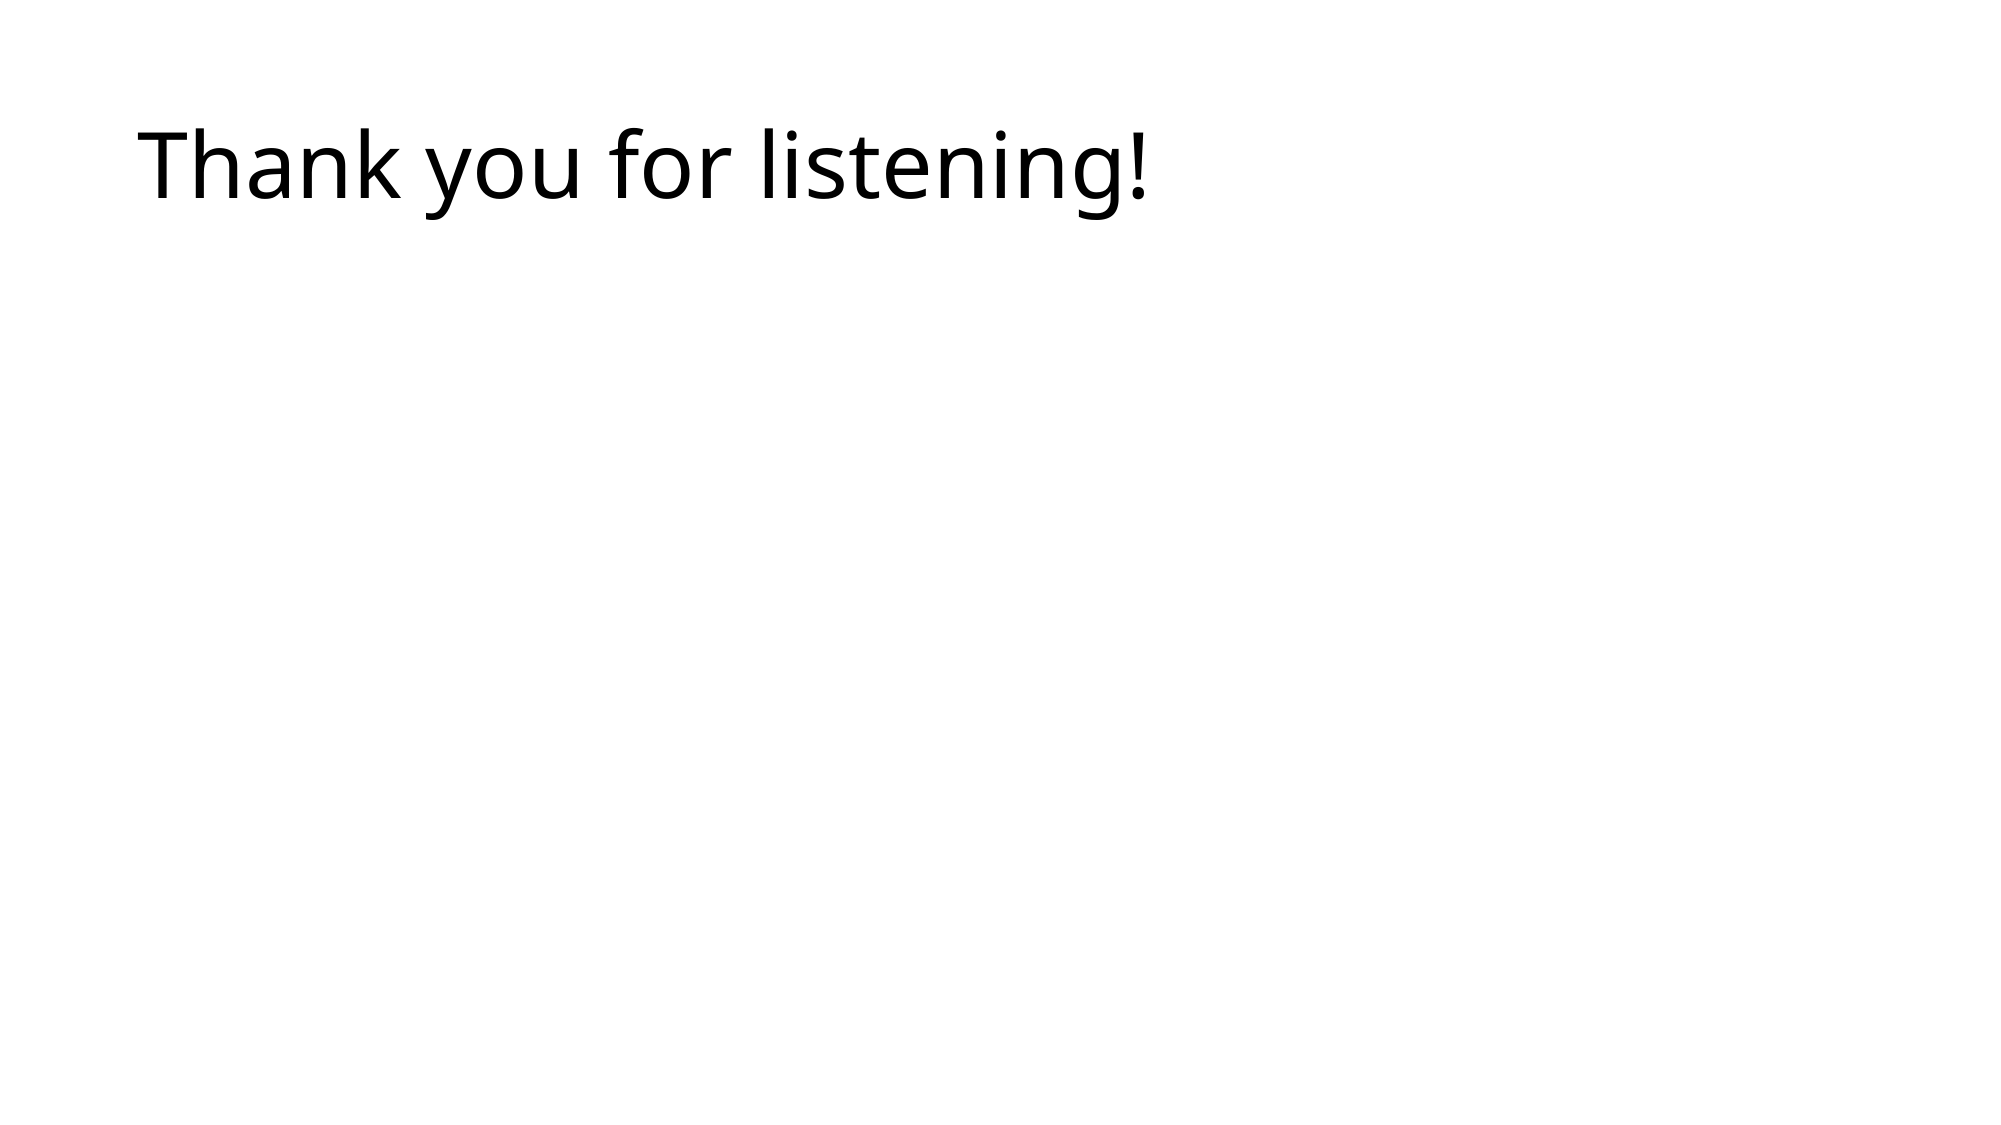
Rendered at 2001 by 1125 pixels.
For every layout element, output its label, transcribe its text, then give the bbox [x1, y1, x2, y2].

title Thank you for listening! [137, 59, 1863, 277]
